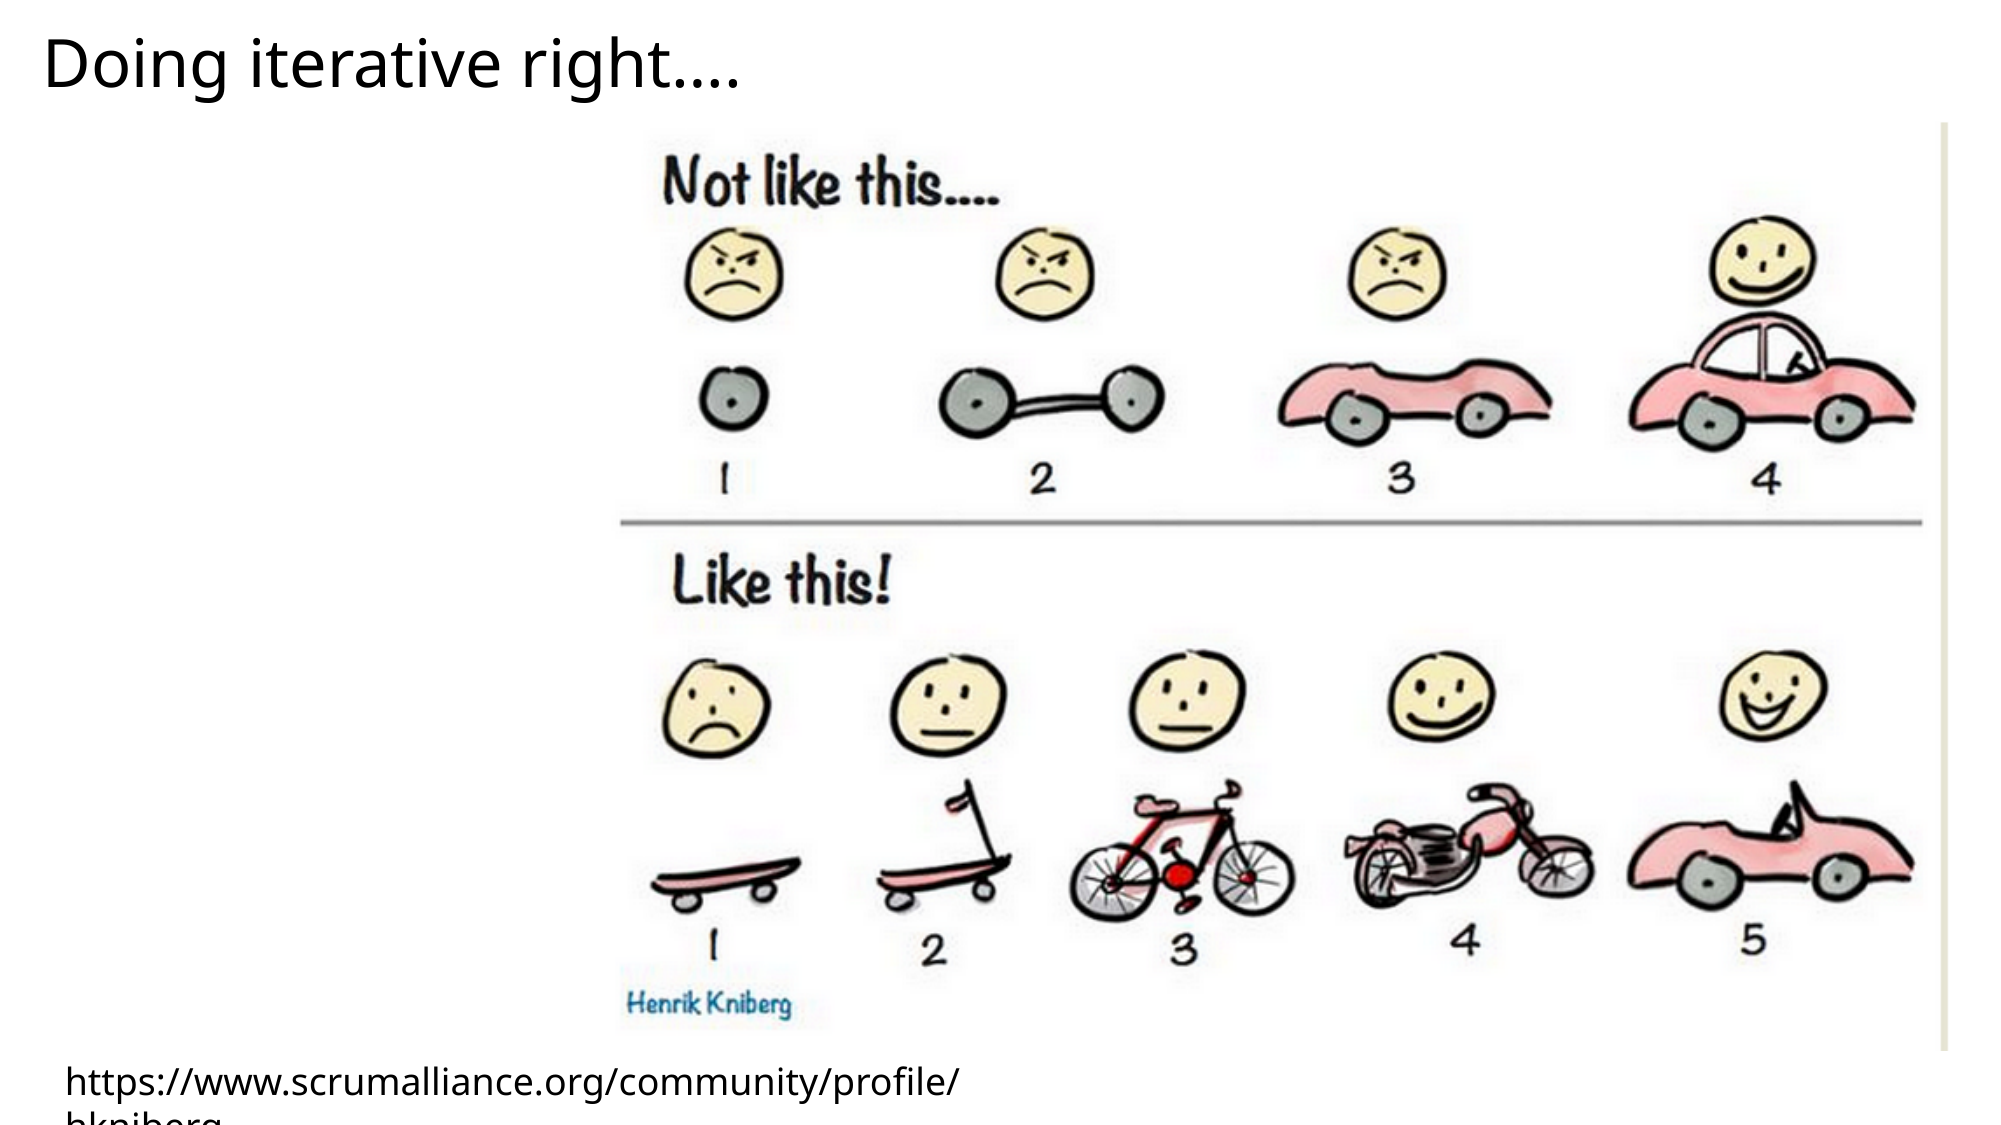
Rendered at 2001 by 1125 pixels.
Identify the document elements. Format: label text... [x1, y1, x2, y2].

picture [576, 106, 1951, 1052]
text_box Doing iterative right…. [27, 13, 954, 189]
text_box https://www.scrumalliance.org/community/profile/hkniberg [50, 1050, 1050, 1125]
